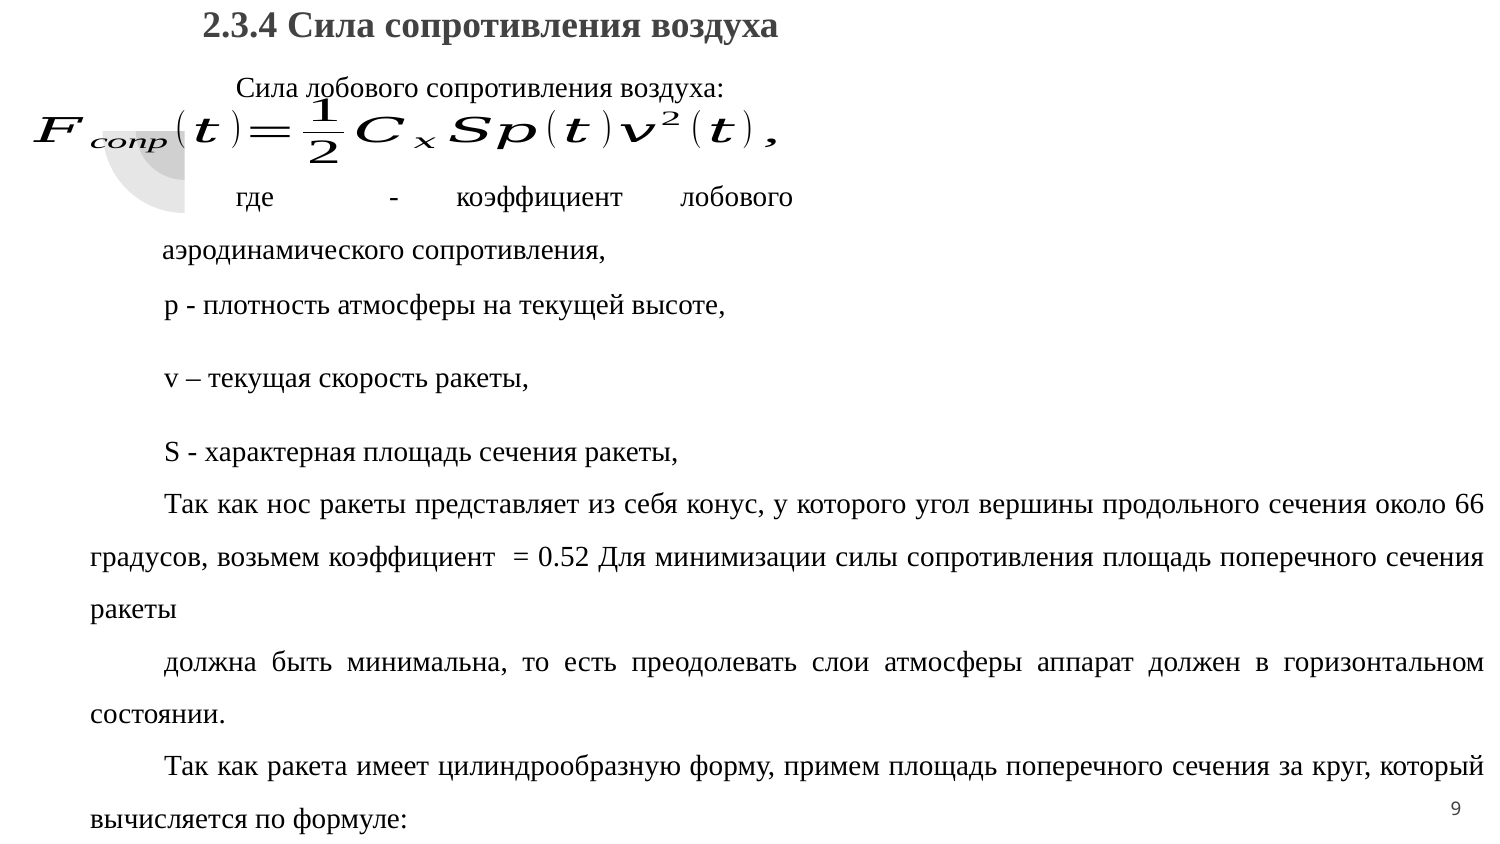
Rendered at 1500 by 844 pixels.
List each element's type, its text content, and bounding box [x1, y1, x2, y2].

text_box Сила лобового сопротивления воздуха: [147, 43, 898, 112]
title 2.3.4 Сила сопротивления воздуха [187, 0, 1341, 150]
slide_number 9 [1386, 777, 1477, 842]
